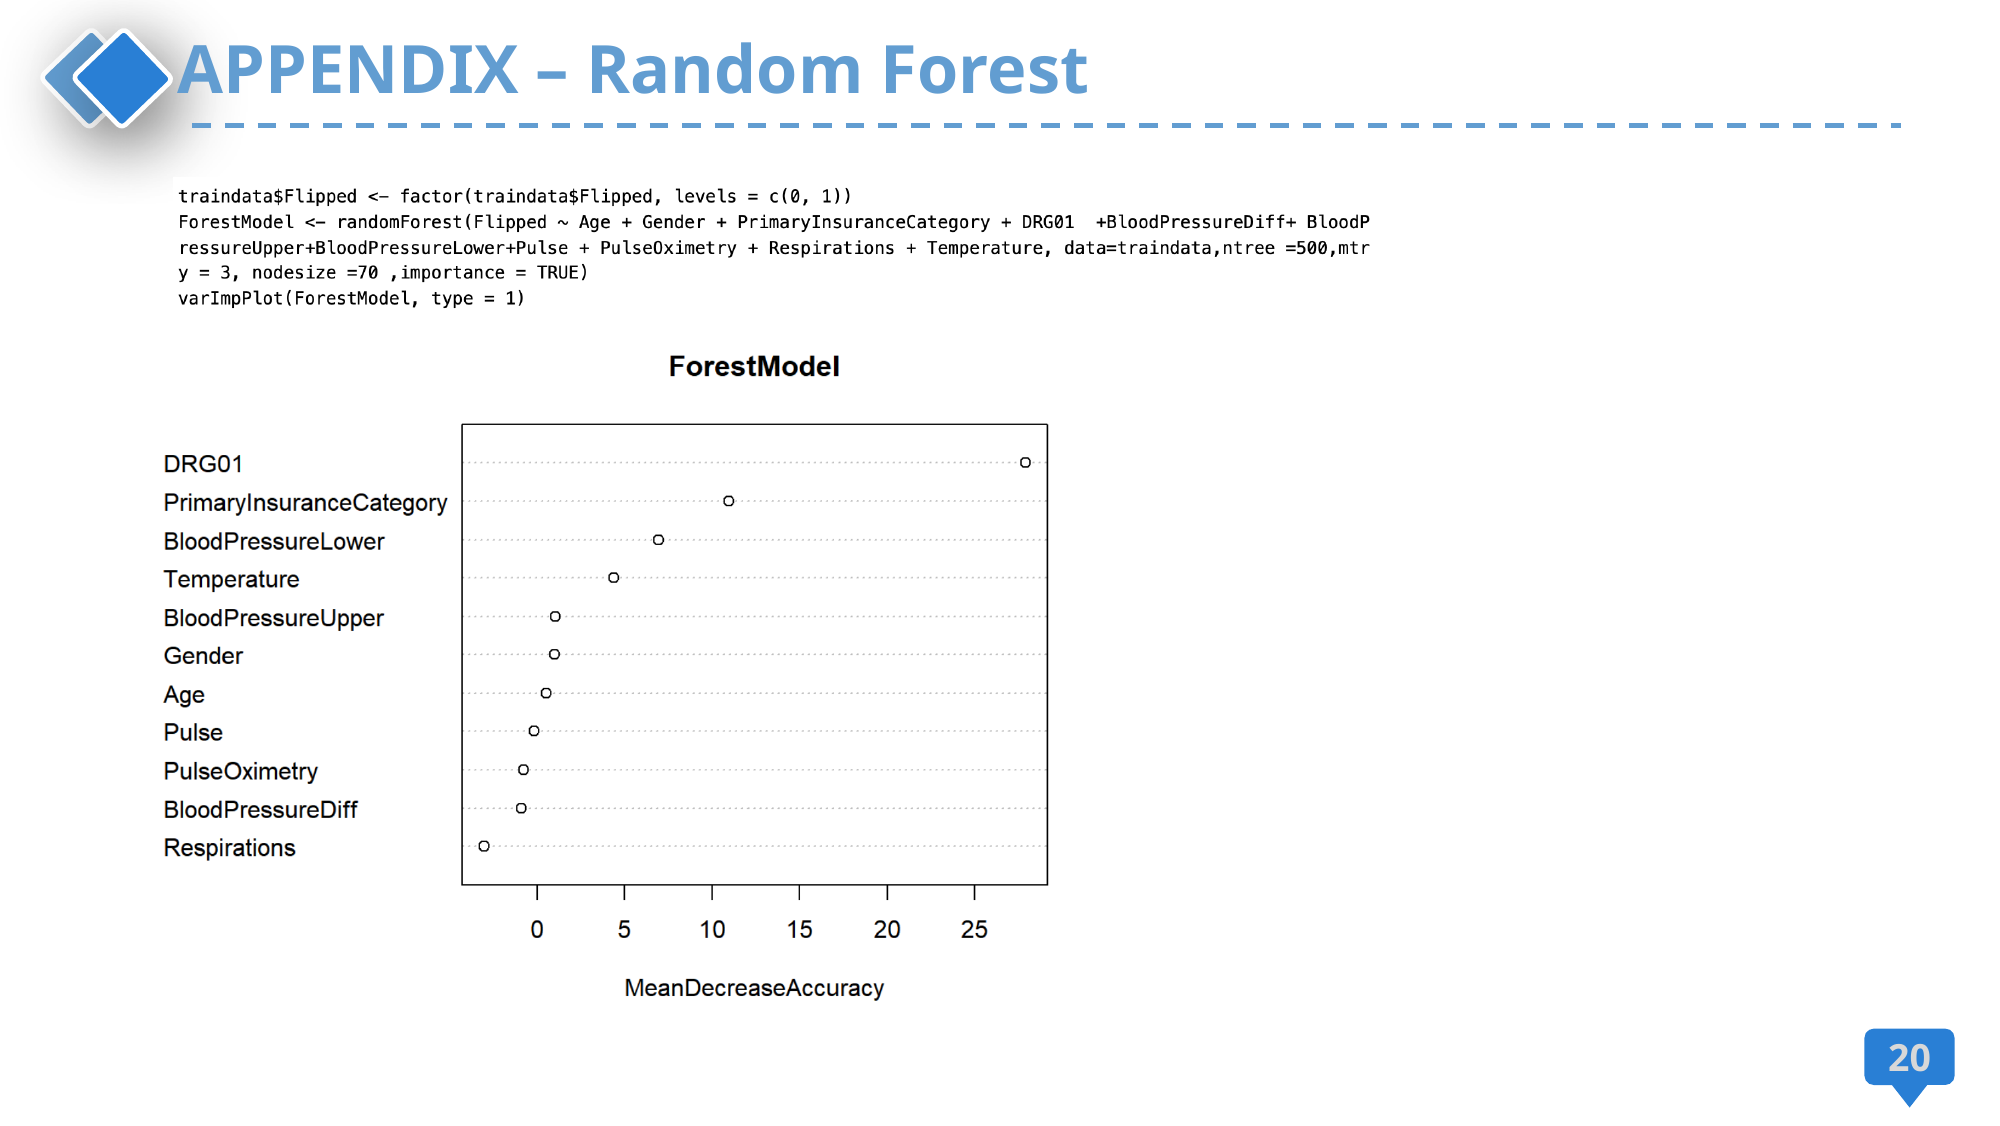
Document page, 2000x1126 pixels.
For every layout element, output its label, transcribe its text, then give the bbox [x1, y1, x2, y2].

text_box APPENDIX – Random Forest [162, 19, 1391, 138]
picture [173, 177, 1377, 316]
picture [136, 342, 1097, 1019]
